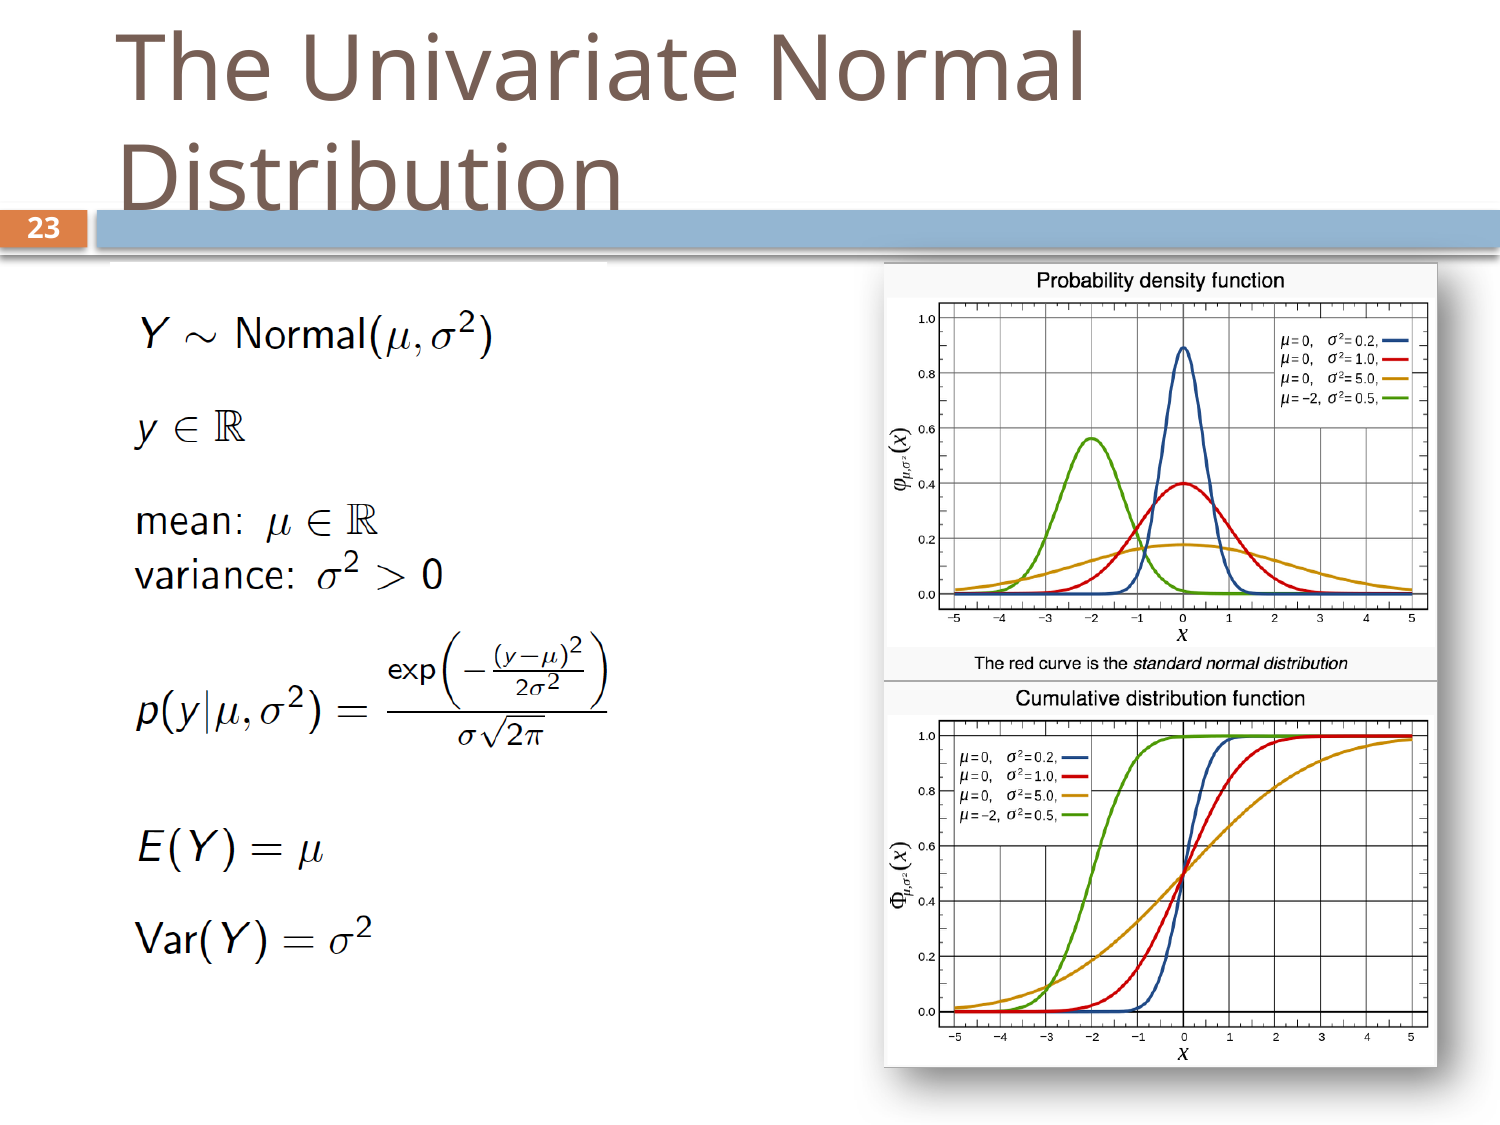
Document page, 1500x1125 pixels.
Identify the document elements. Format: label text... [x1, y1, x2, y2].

picture [883, 262, 1439, 1068]
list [100, 262, 608, 1001]
slide_number 23 [0, 208, 88, 249]
title The Univariate Normal Distribution [100, 37, 1438, 200]
